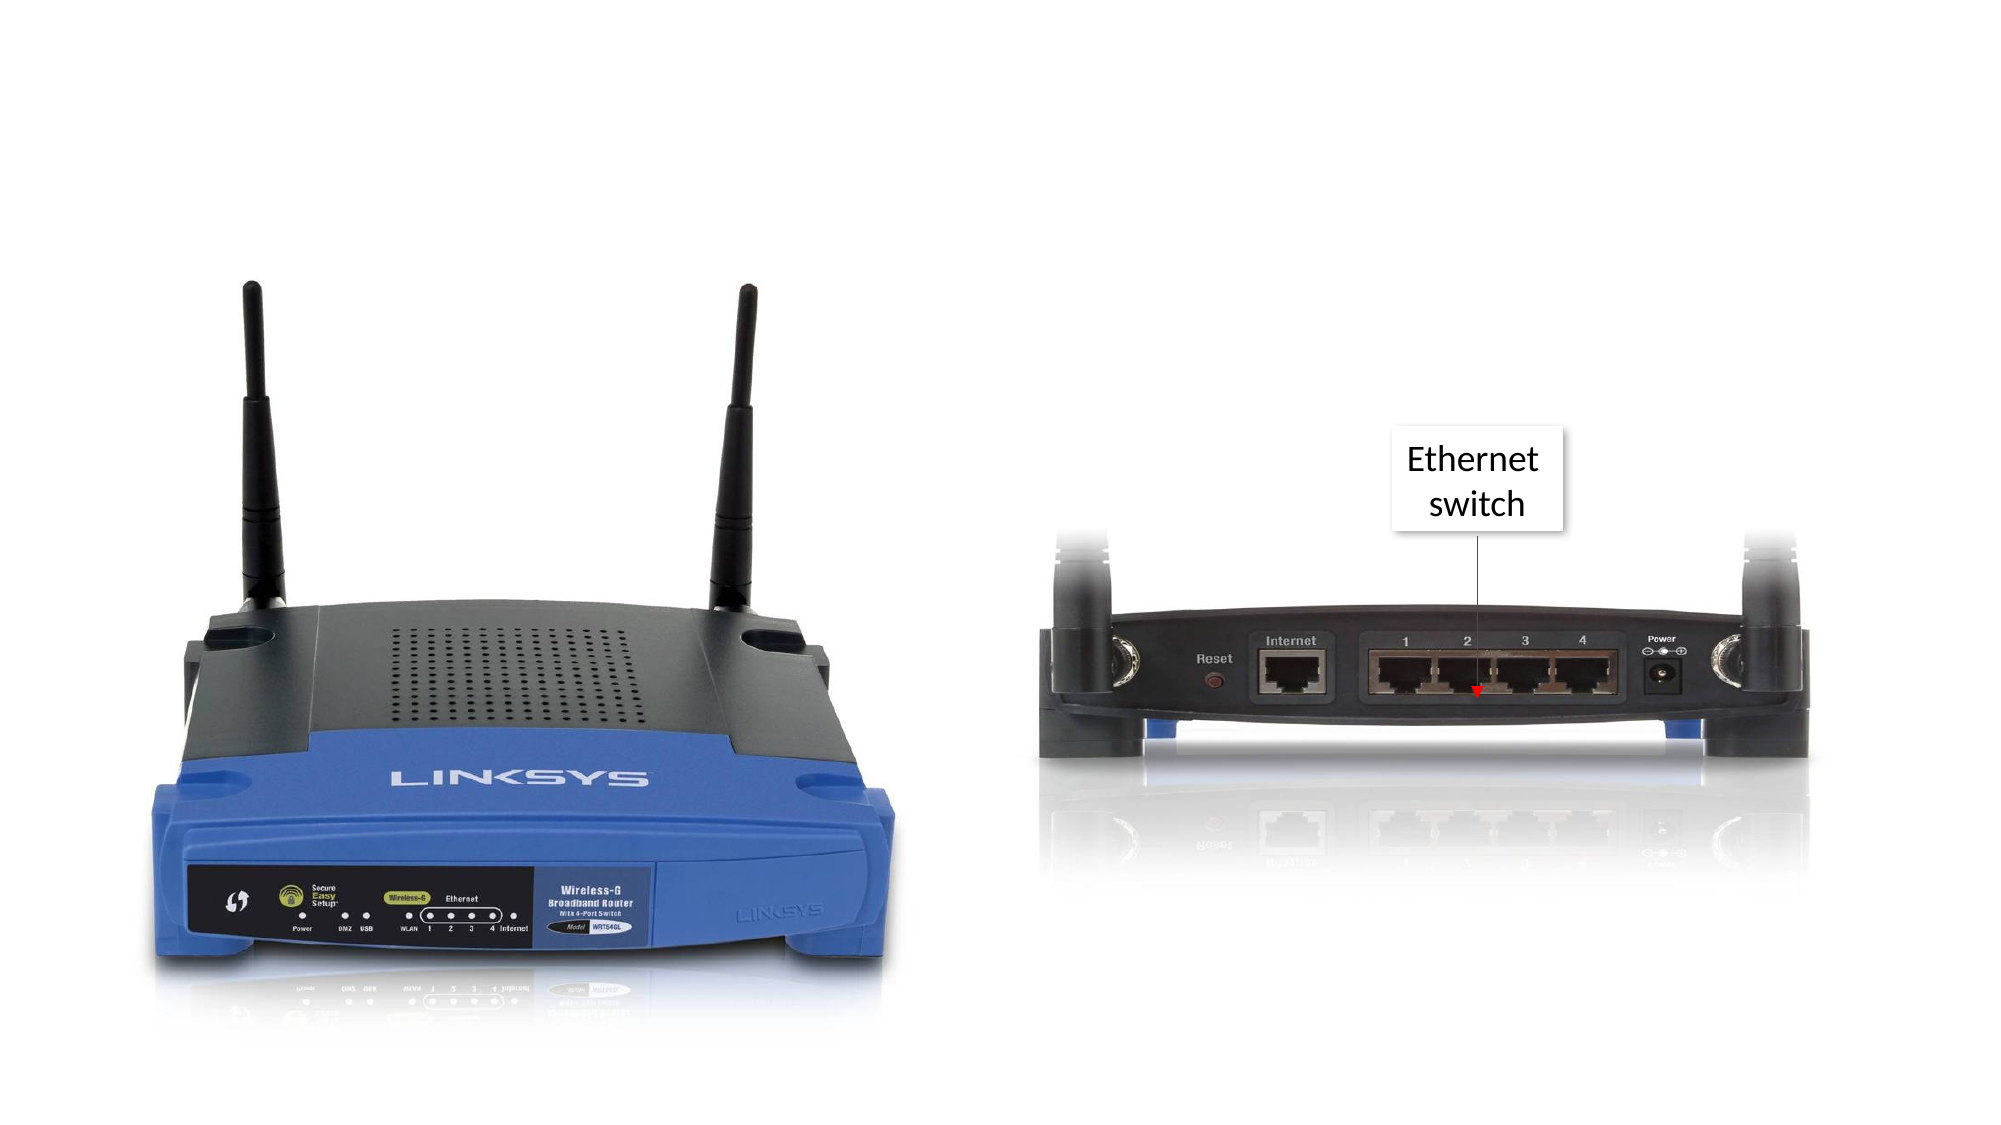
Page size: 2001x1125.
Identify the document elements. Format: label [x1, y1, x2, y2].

picture [988, 383, 1863, 1066]
picture [116, 253, 928, 1066]
